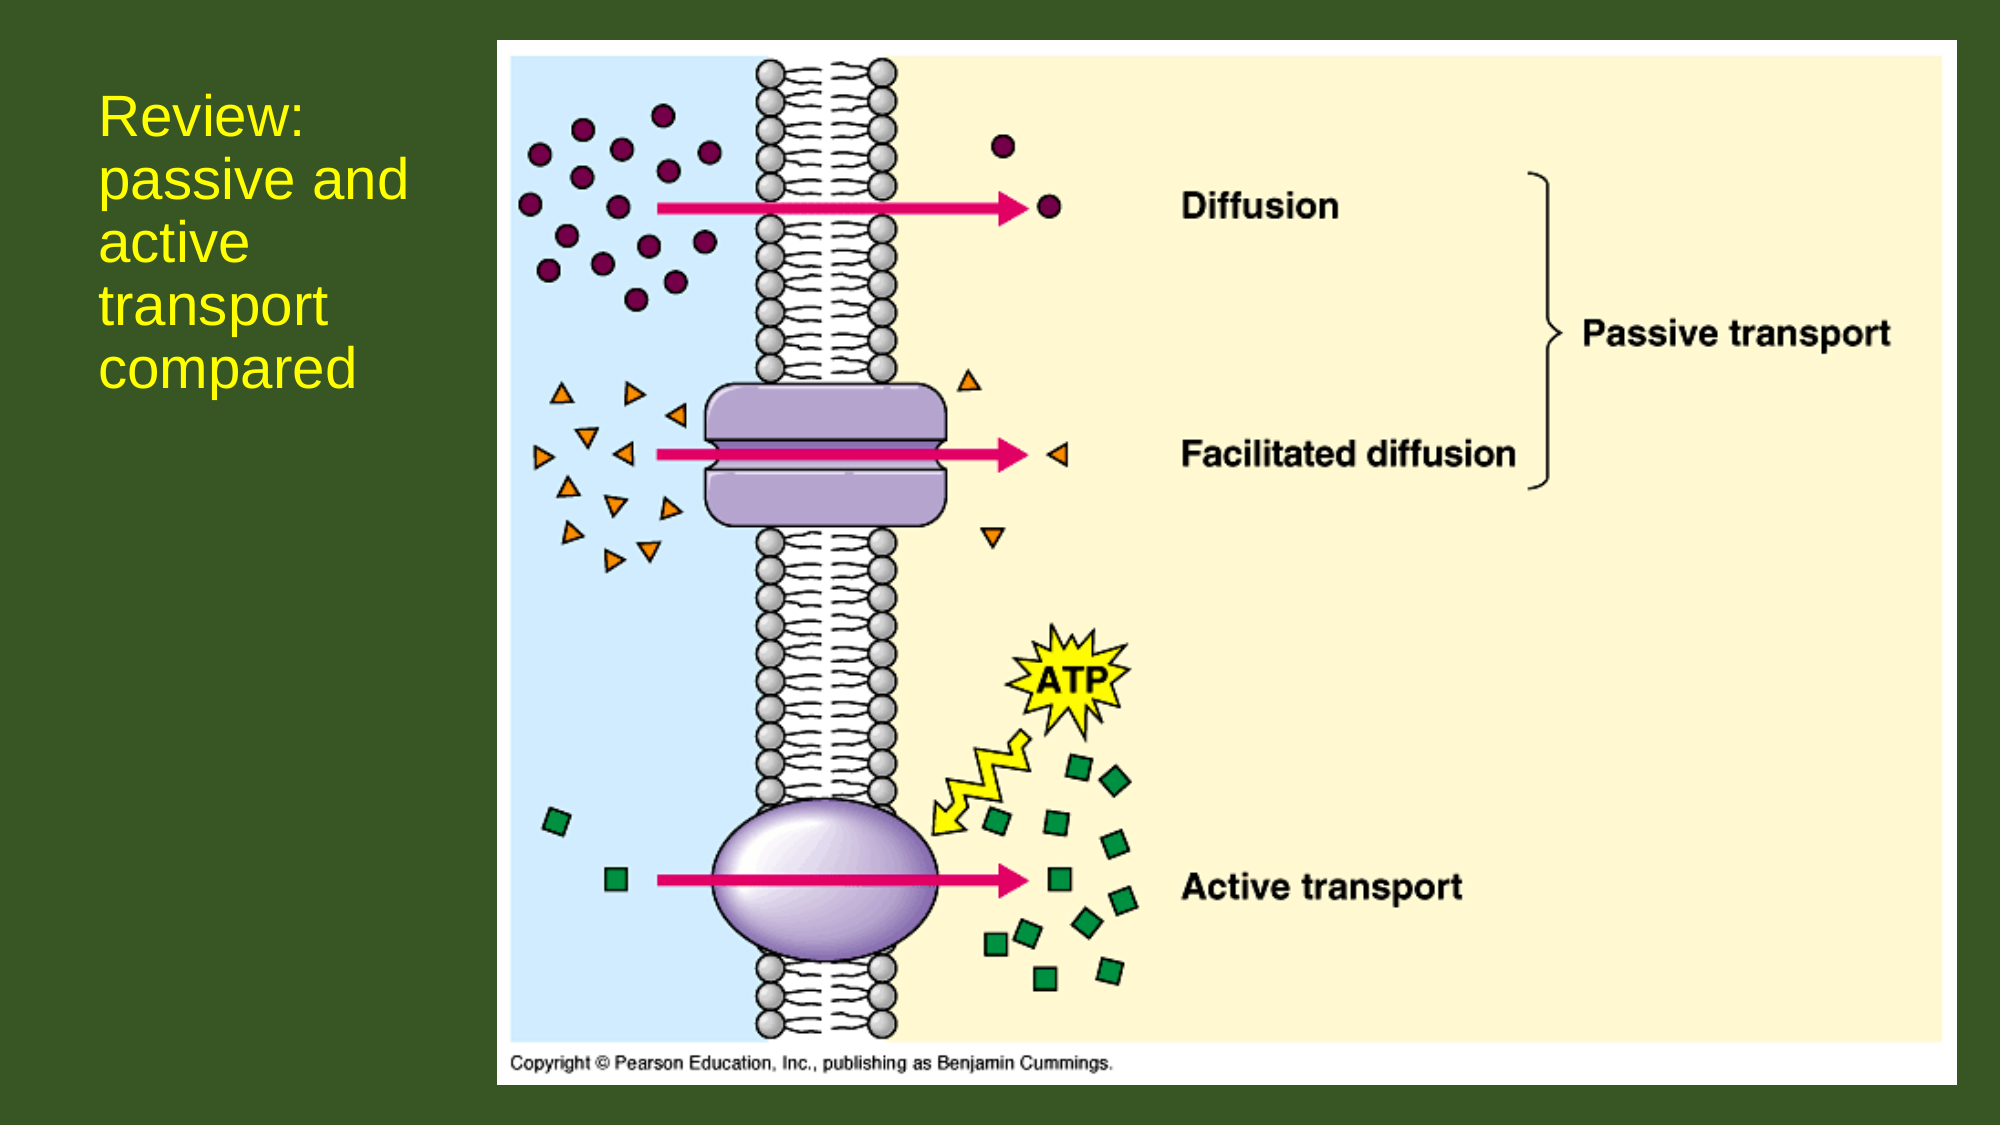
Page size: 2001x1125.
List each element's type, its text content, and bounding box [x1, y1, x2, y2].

picture [497, 40, 1957, 1085]
title Review: passive and active transport compared [83, 134, 461, 353]
